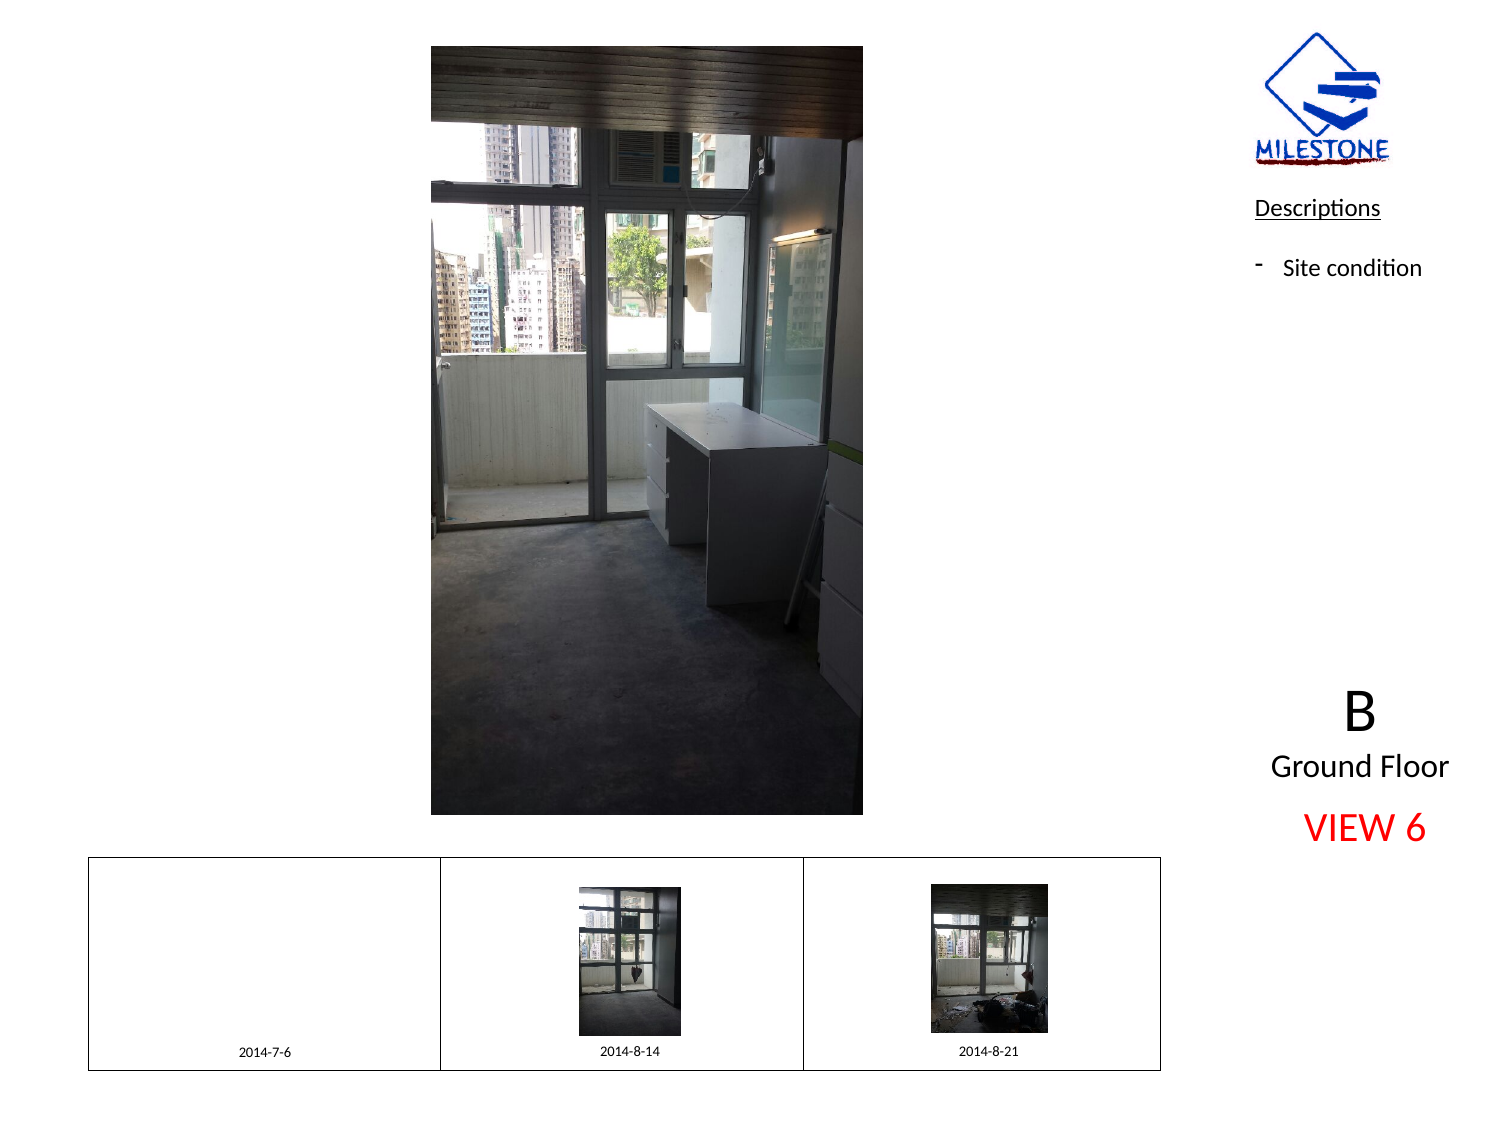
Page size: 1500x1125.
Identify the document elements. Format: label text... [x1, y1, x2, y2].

table_header [804, 858, 1160, 1070]
picture [930, 884, 1048, 1033]
text_box 2014-7-6 [224, 1035, 307, 1068]
table_header [441, 858, 803, 1070]
text_box B Ground Floor [1168, 661, 1500, 791]
text_box 2014-8-14 [585, 1044, 675, 1067]
text_box Descriptions Site condition [1240, 184, 1481, 349]
picture [1222, 15, 1419, 186]
text_box VIEW 6 [1289, 792, 1481, 846]
picture [430, 46, 864, 815]
text_box 2014-8-21 [944, 1041, 1034, 1067]
table_header [89, 858, 440, 1070]
picture [578, 887, 682, 1036]
